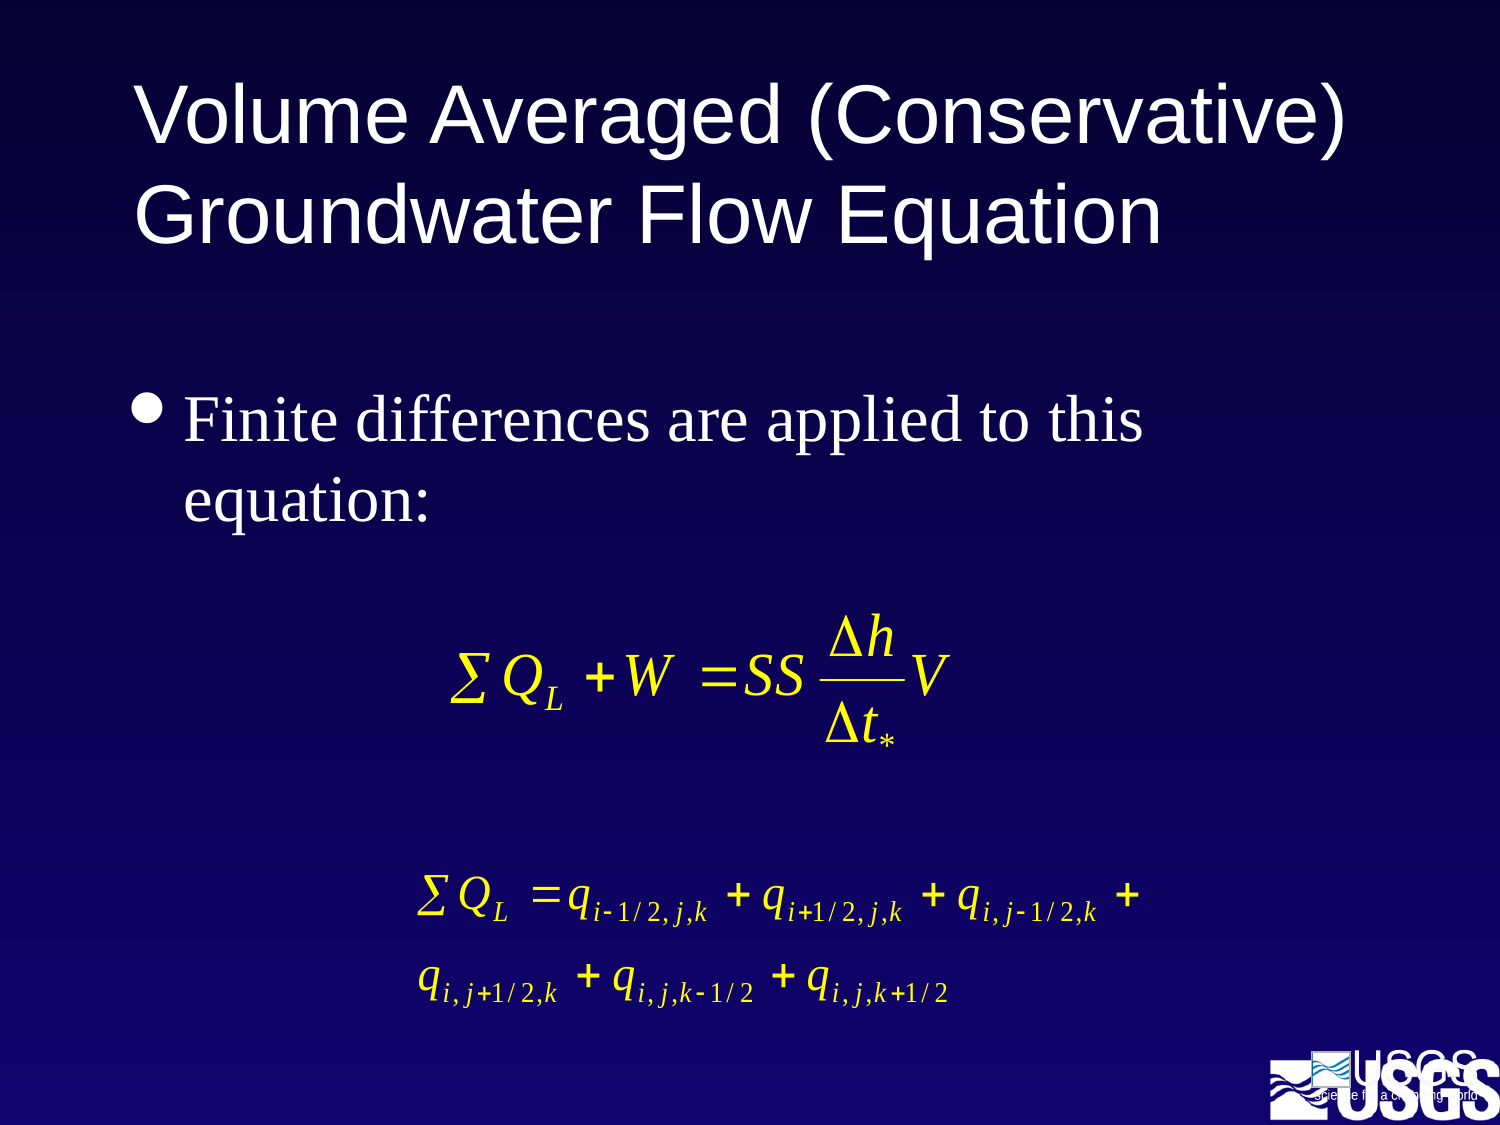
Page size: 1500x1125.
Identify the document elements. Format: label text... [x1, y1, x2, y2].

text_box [1312, 1049, 1478, 1103]
picture [409, 861, 1146, 1016]
text_box Finite differences are applied to this equation: [112, 367, 1388, 588]
text_box Volume Averaged (Conservative) Groundwater Flow Equation [117, 66, 1393, 254]
picture [441, 597, 962, 771]
